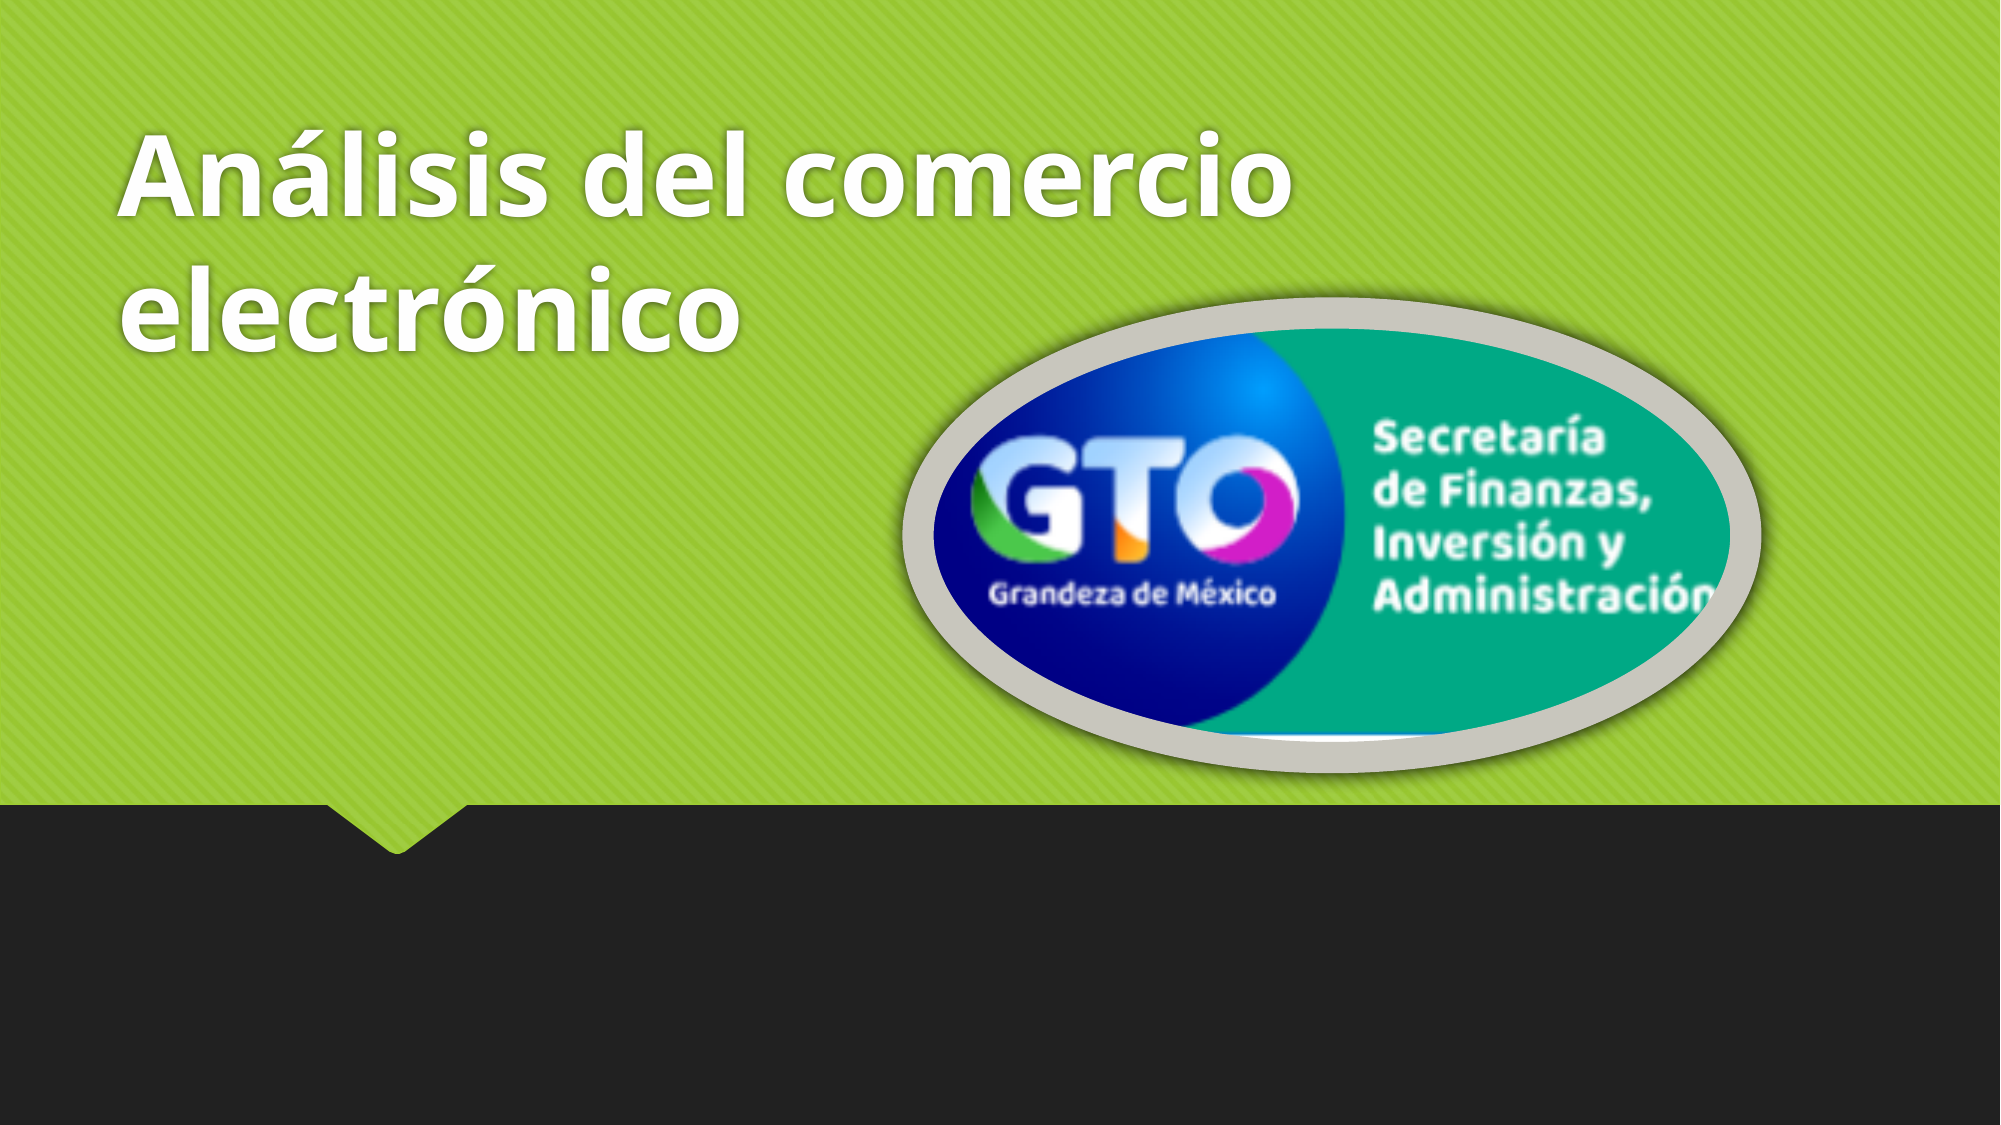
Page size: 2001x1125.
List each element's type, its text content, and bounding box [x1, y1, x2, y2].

picture [917, 312, 1747, 758]
title Análisis del comercio electrónico [101, 68, 1602, 382]
